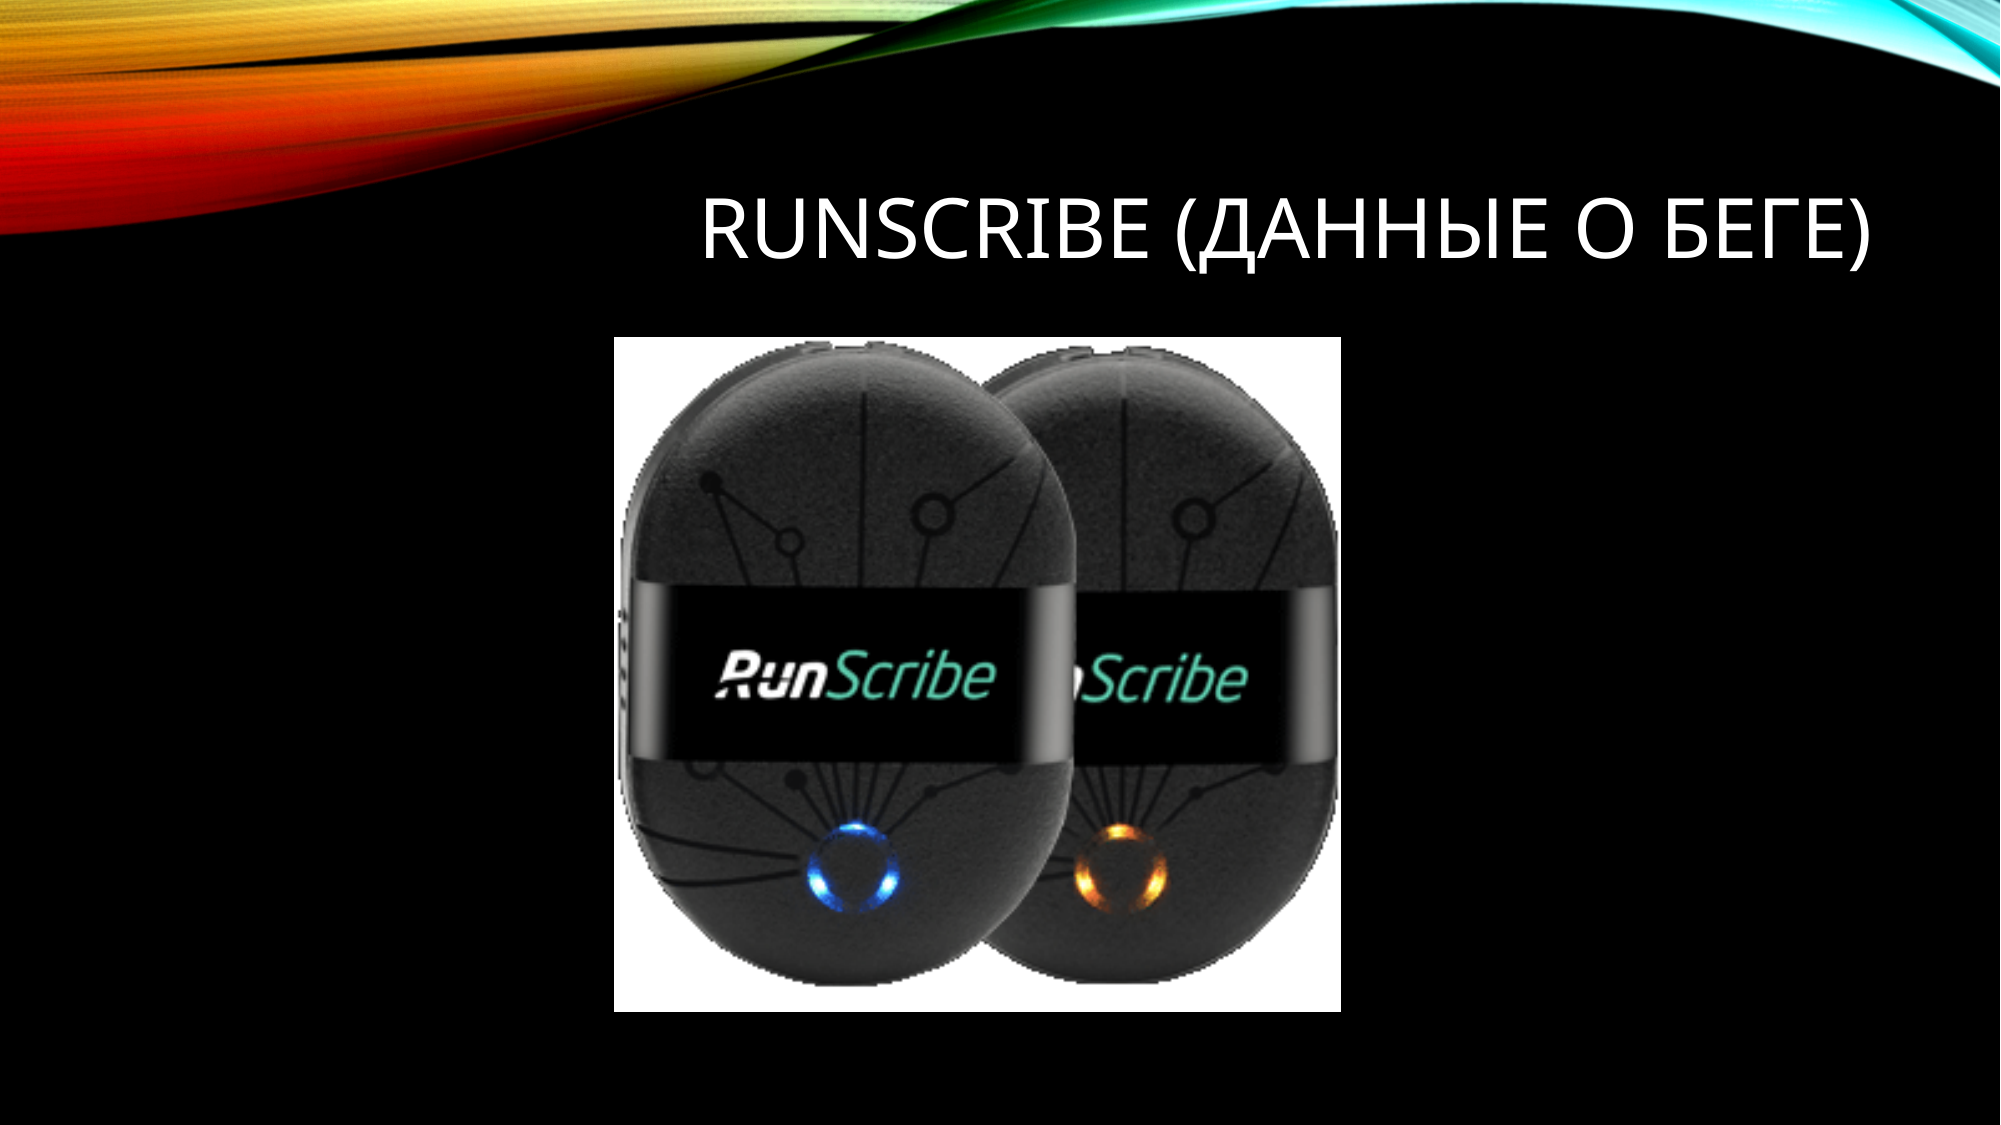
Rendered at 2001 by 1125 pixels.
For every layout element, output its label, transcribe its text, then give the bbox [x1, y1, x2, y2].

title Runscribe (Данные o бегe) [474, 125, 1888, 338]
picture [0, 0, 2000, 237]
picture [614, 337, 1342, 1012]
